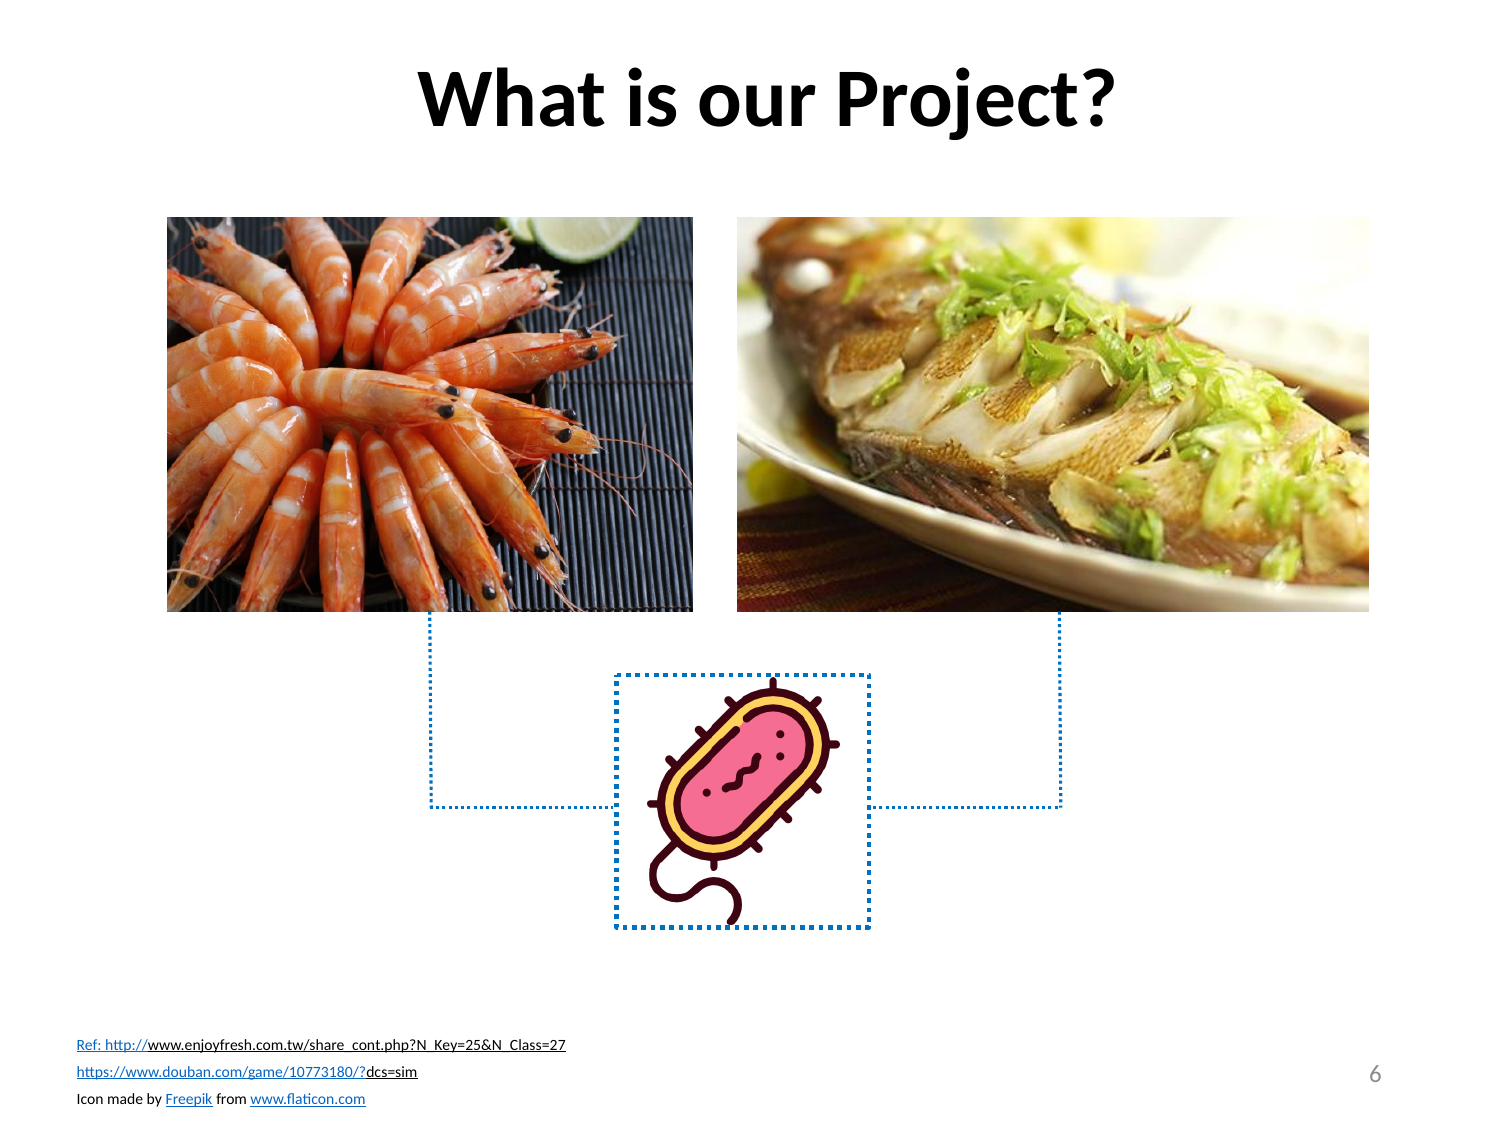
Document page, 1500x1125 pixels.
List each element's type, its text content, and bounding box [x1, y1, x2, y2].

picture [618, 677, 867, 925]
slide_number 6 [1059, 1042, 1397, 1103]
text_box What is our Project? [167, 36, 1369, 151]
picture [737, 217, 1369, 612]
text_box Ref: http://www.enjoyfresh.com.tw/share_cont.php?N_Key=25&N_Class=27 https://www.douban.com/game/10773180/?dcs=sim Icon made by Freepik from www.flaticon.com [61, 1018, 798, 1115]
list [167, 217, 693, 612]
